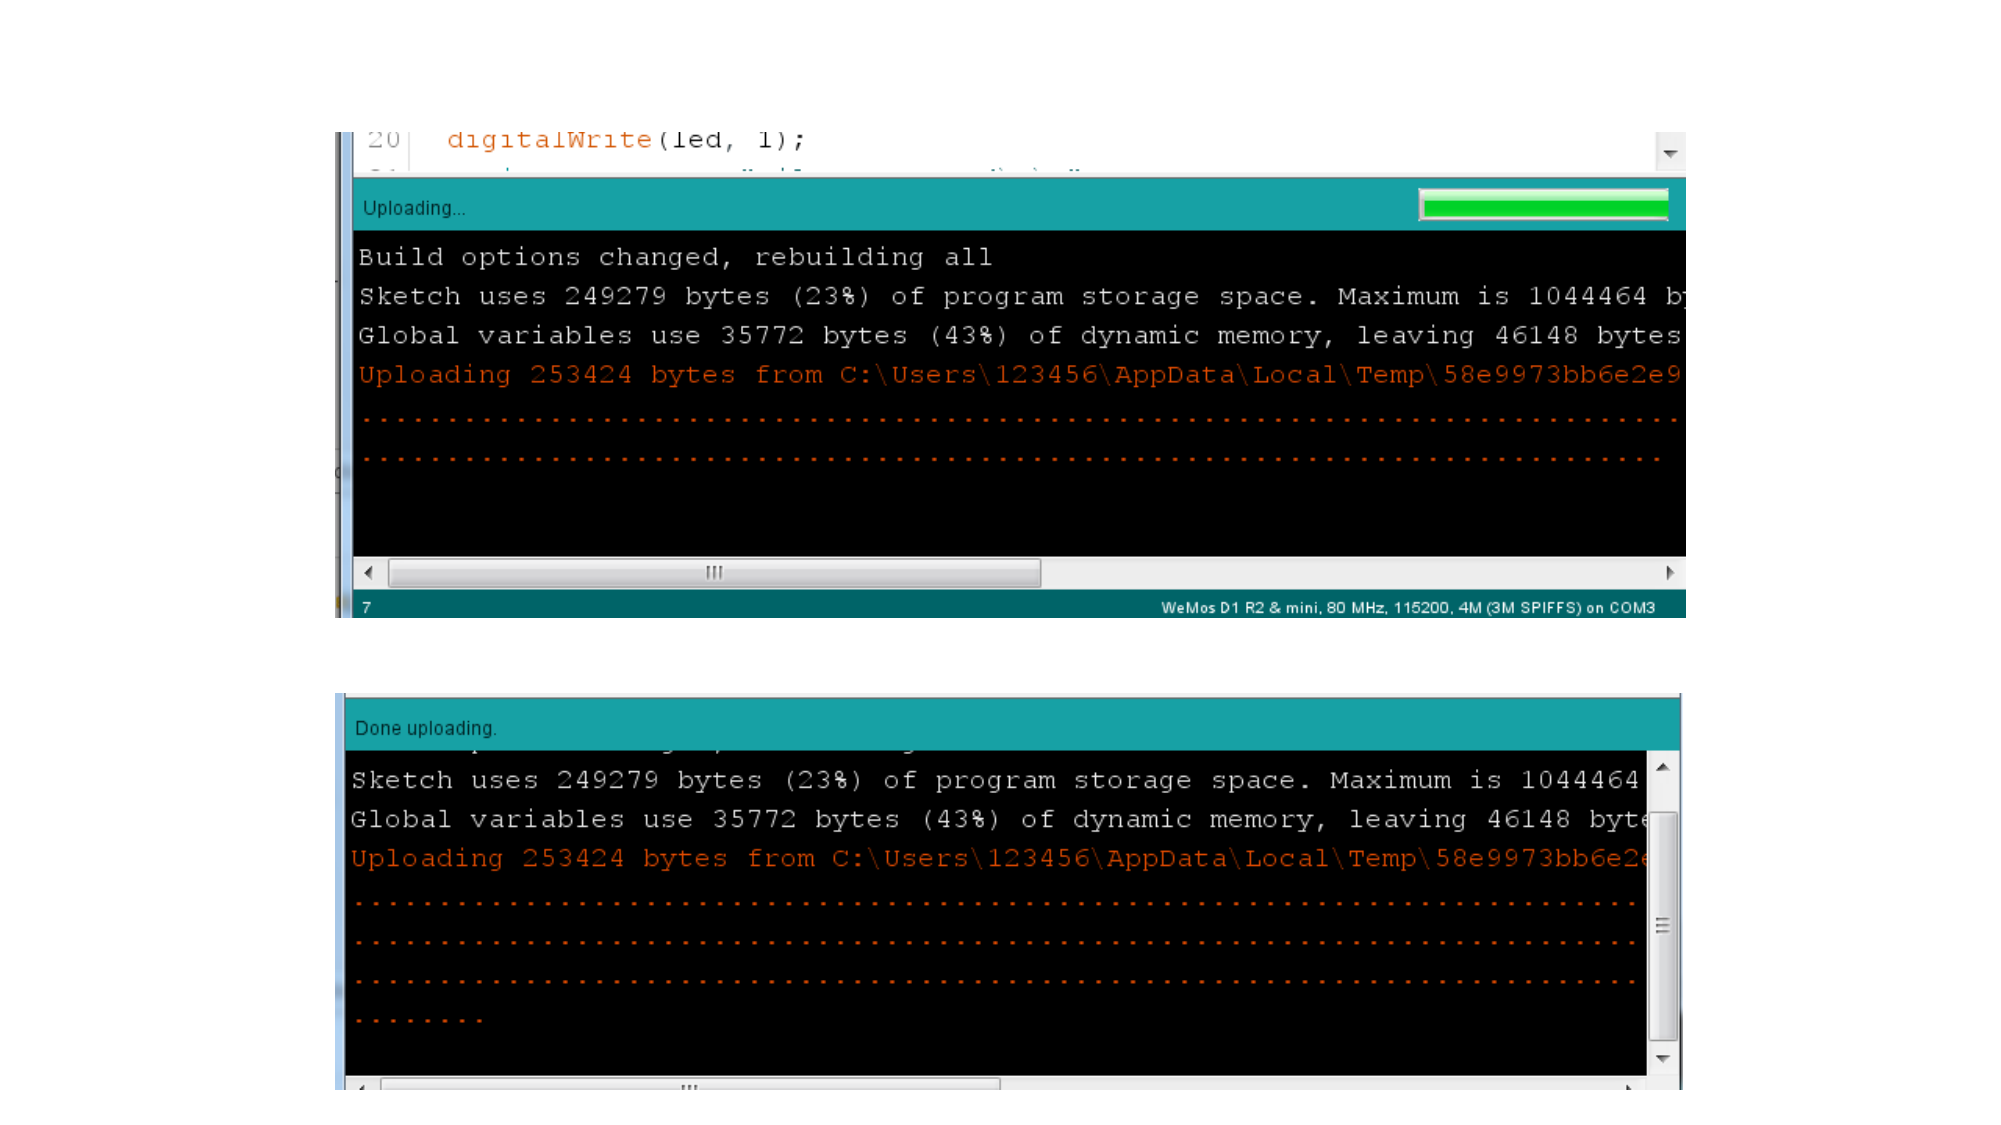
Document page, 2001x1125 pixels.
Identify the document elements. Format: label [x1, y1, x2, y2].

picture [335, 693, 1683, 1091]
picture [335, 132, 1686, 618]
